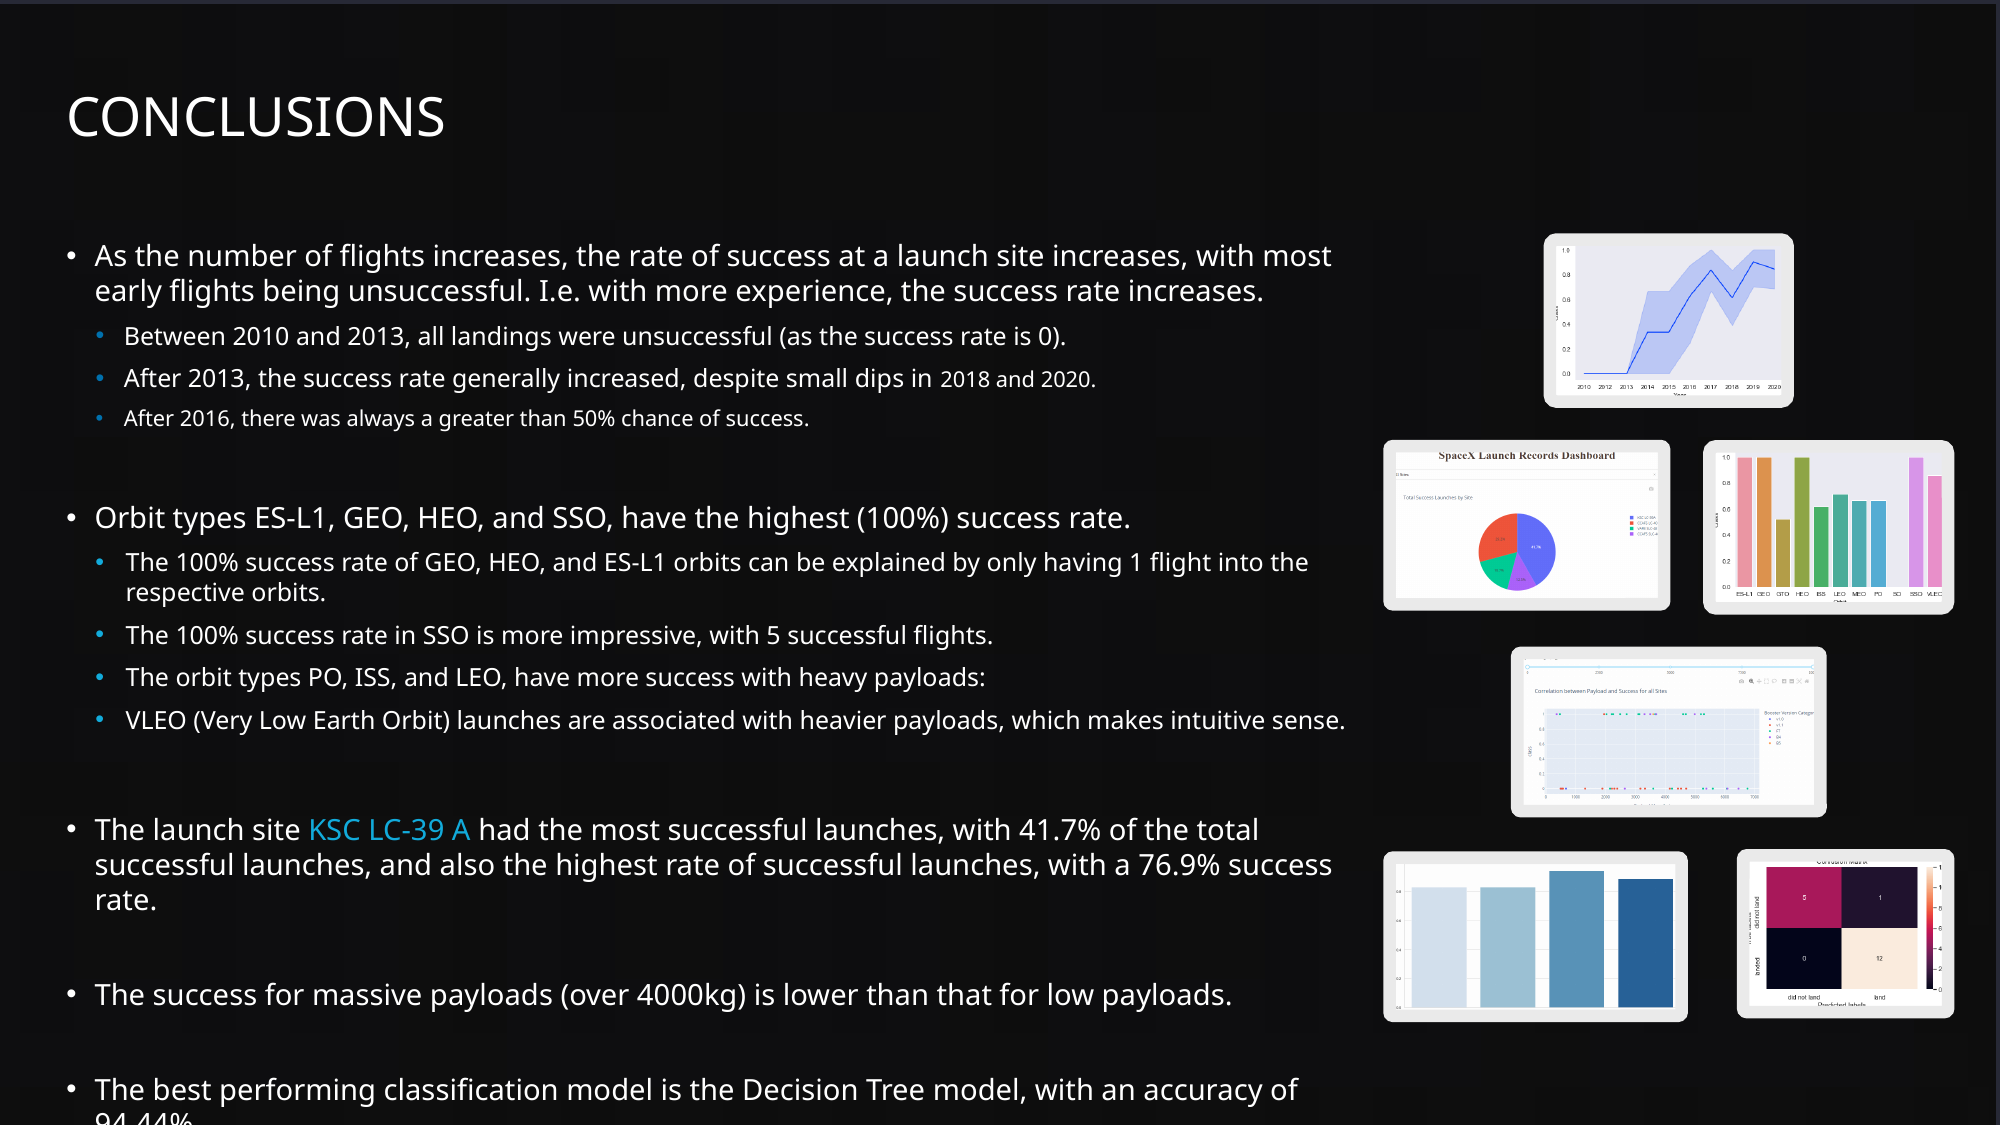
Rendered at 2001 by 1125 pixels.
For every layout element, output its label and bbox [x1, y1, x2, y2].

text_box [1389, 446, 1949, 609]
picture [0, 4, 1996, 1125]
text_box [1389, 855, 1949, 1016]
